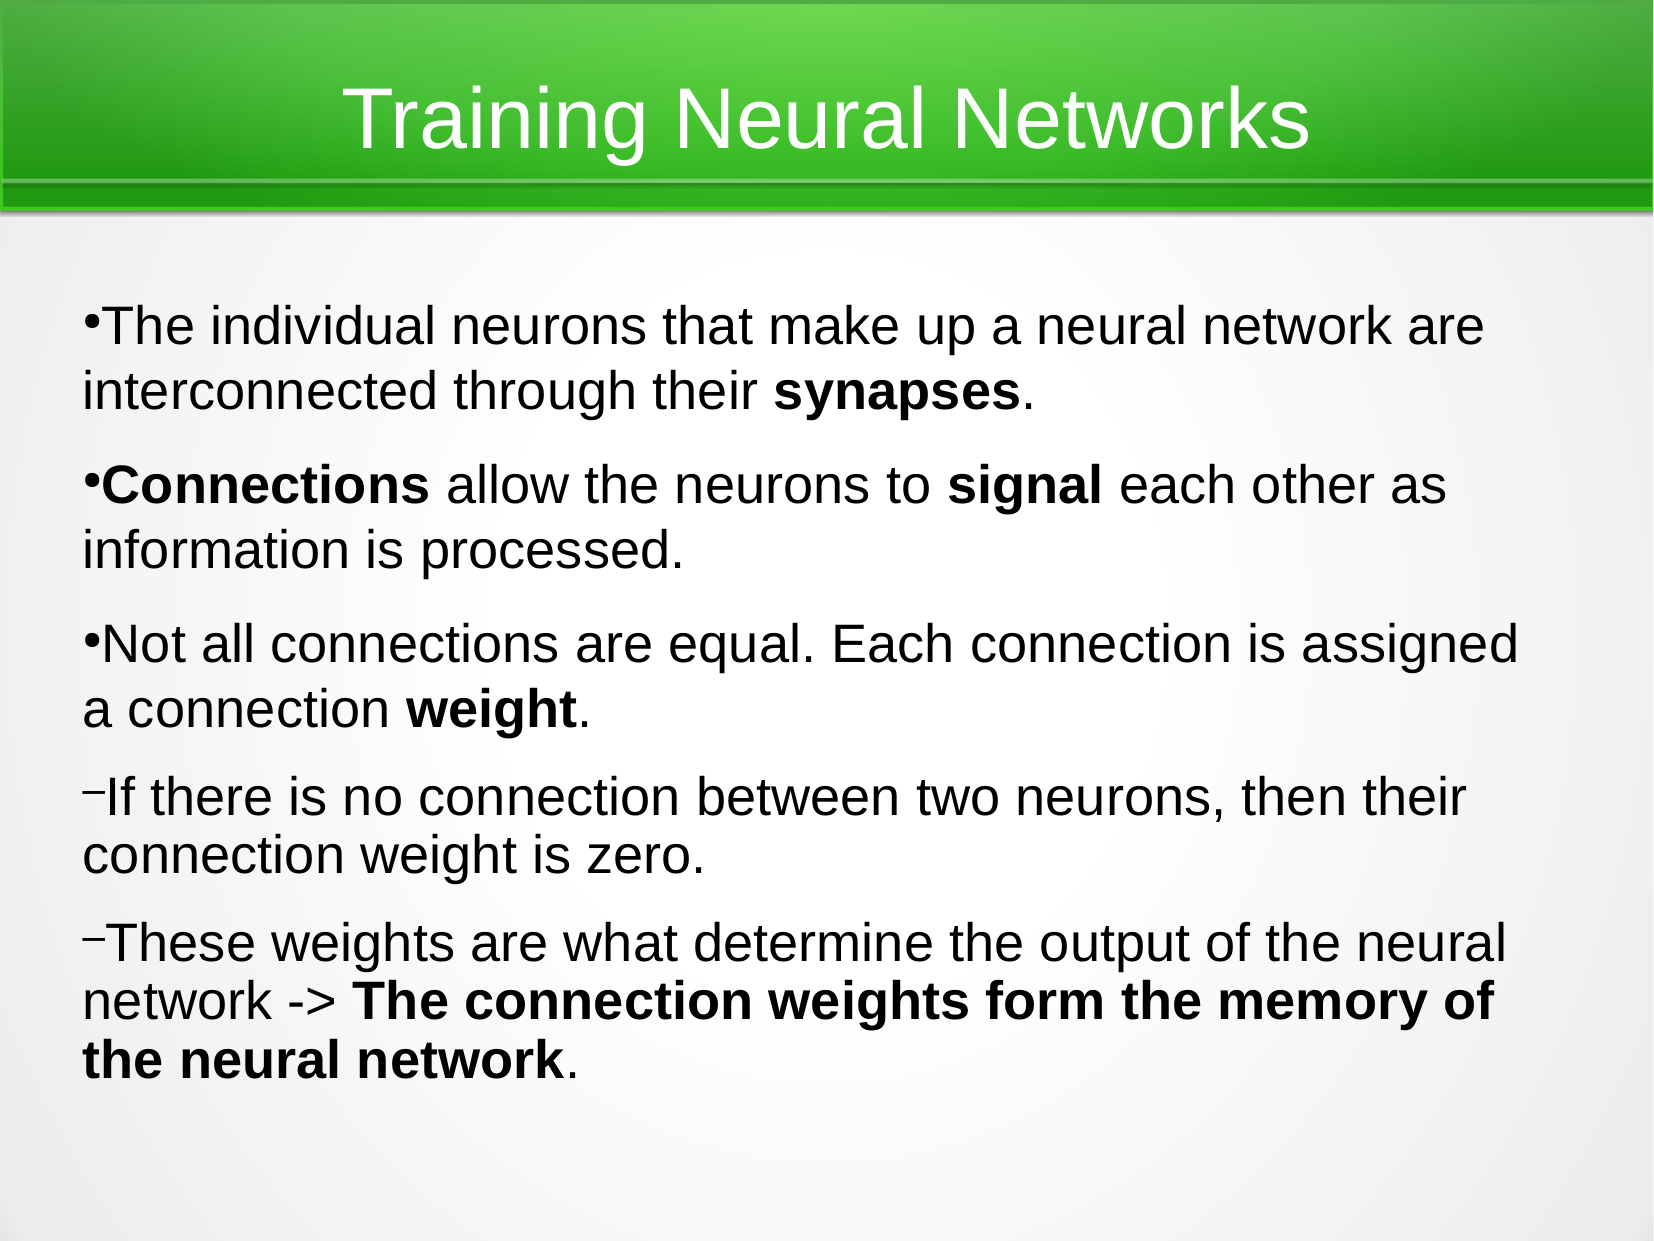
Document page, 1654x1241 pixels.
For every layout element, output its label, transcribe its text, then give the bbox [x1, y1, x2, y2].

title Training Neural Networks [82, 49, 1571, 179]
picture [0, 0, 1654, 1241]
list The individual neurons that make up a neural network are interconnected through their synapses. Connections allow the neurons to signal each other as information is processed. Not all connections are equal. Each connection is assigned a connection weight. If there is no connection between two neurons, then their connection weight is zero. These weights are what determine the output of the neural network -> The connection weights form the memory of the neural network. [82, 290, 1538, 1140]
